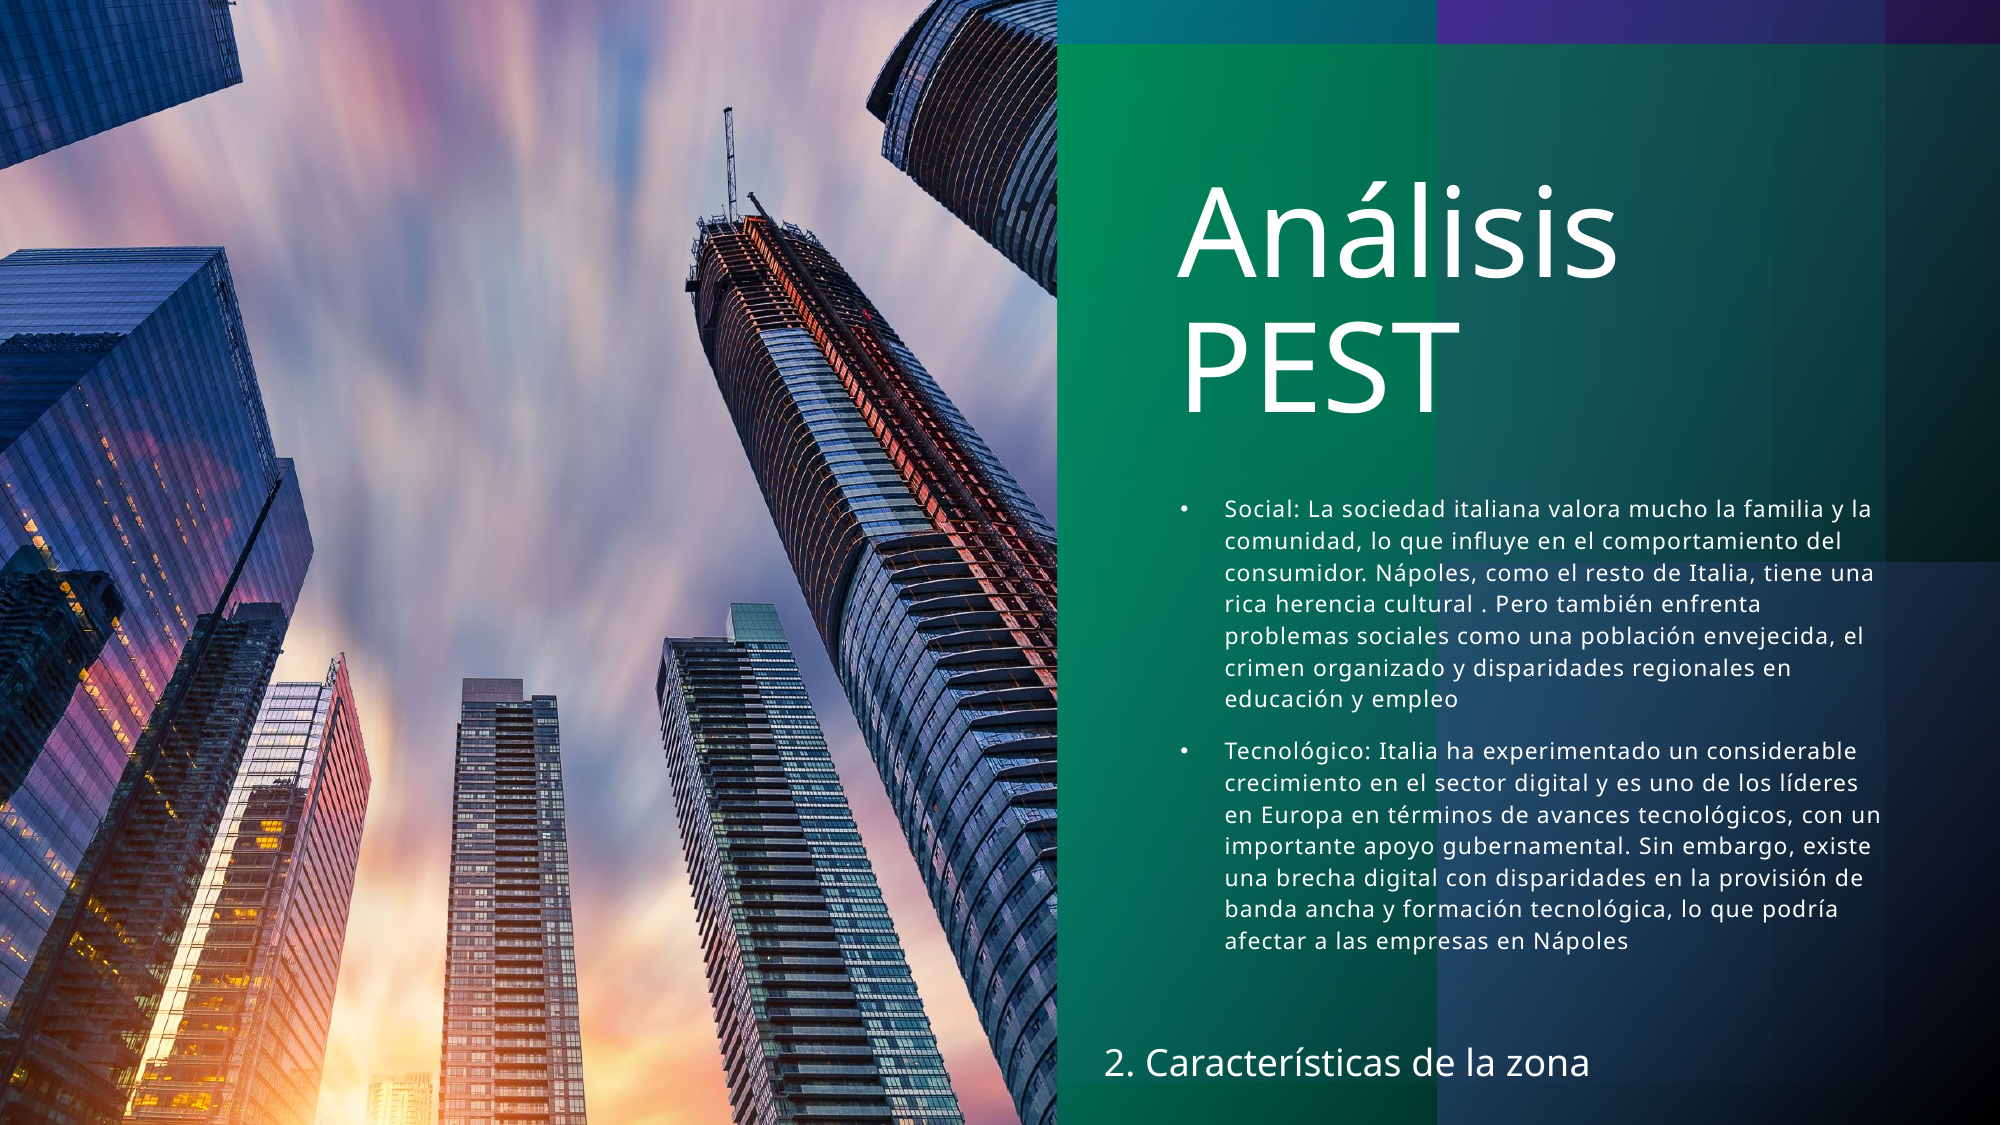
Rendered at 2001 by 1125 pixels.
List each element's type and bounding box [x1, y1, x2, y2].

text_box [1058, 0, 2000, 1125]
picture [0, 0, 1058, 1125]
